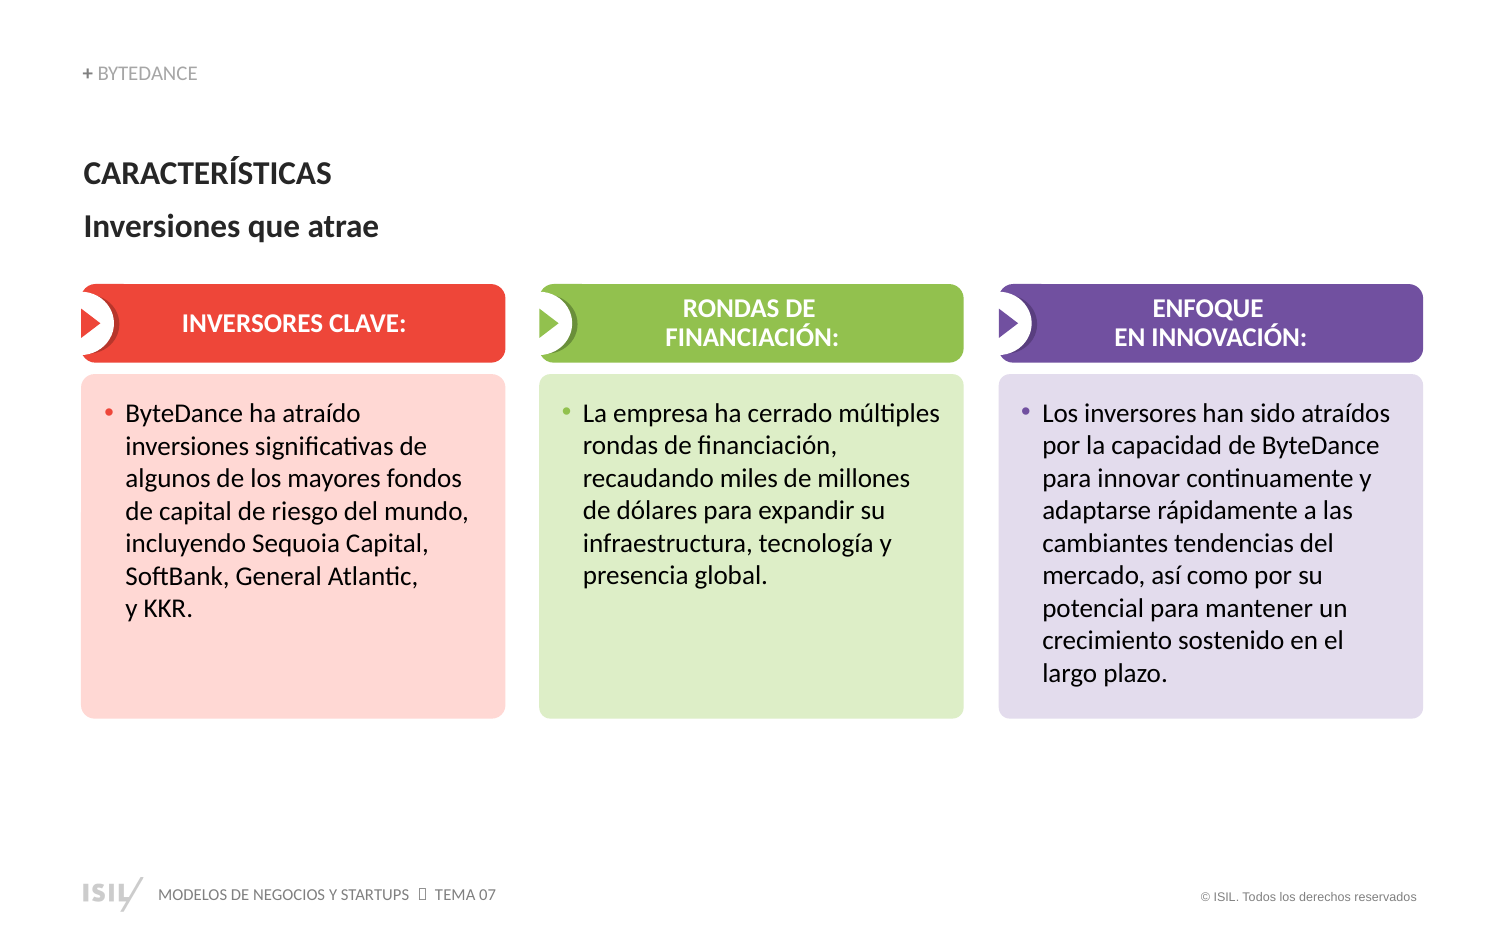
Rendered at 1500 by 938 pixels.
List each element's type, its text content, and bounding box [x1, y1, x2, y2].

text_box CARACTERÍSTICAS Inversiones que atrae [81, 151, 1422, 244]
text_box + BYTEDANCE [82, 61, 721, 85]
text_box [46, 283, 1424, 719]
